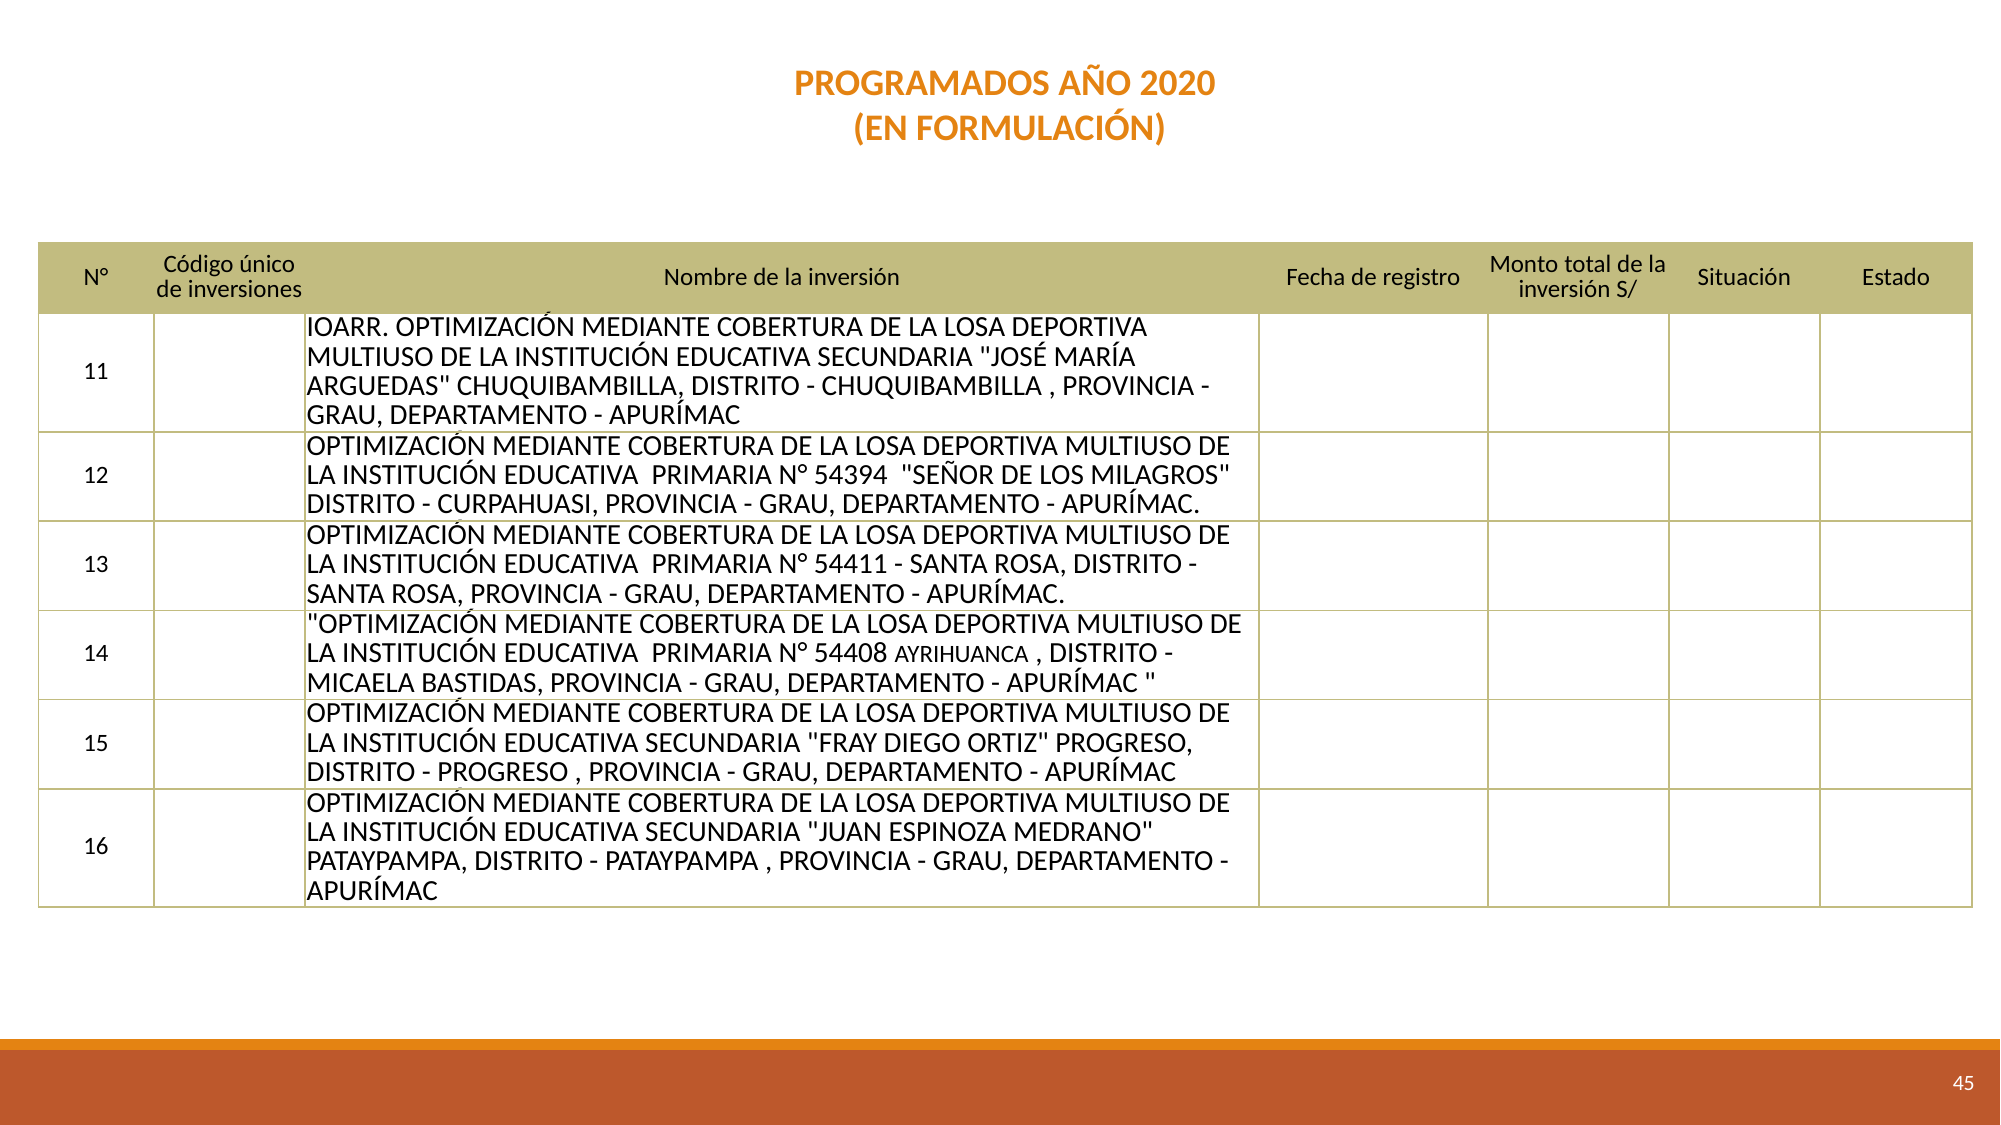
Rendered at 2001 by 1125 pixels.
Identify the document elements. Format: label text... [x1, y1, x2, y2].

table_cell [1821, 611, 1971, 699]
table_cell 15 [39, 700, 153, 788]
table_cell [1489, 611, 1668, 699]
table_cell 11 [39, 314, 153, 431]
table_cell OPTIMIZACIÓN MEDIANTE COBERTURA DE LA LOSA DEPORTIVA MULTIUSO DE LA INSTITUCIÓN EDUCATIVA PRIMARIA N° 54411 - SANTA ROSA, DISTRITO - SANTA ROSA, PROVINCIA - GRAU, DEPARTAMENTO - APURÍMAC. [306, 522, 1258, 610]
table_cell [1821, 790, 1971, 906]
table_cell [1489, 433, 1668, 520]
table_cell OPTIMIZACIÓN MEDIANTE COBERTURA DE LA LOSA DEPORTIVA MULTIUSO DE LA INSTITUCIÓN EDUCATIVA SECUNDARIA "FRAY DIEGO ORTIZ" PROGRESO, DISTRITO - PROGRESO , PROVINCIA - GRAU, DEPARTAMENTO - APURÍMAC [306, 700, 1258, 788]
table_cell [155, 314, 304, 431]
table_cell [155, 700, 304, 788]
table_cell [1260, 790, 1487, 906]
table_cell [1489, 700, 1668, 788]
table_cell "OPTIMIZACIÓN MEDIANTE COBERTURA DE LA LOSA DEPORTIVA MULTIUSO DE LA INSTITUCIÓN EDUCATIVA PRIMARIA N° 54408 AYRIHUANCA , DISTRITO - MICAELA BASTIDAS, PROVINCIA - GRAU, DEPARTAMENTO - APURÍMAC " [306, 611, 1258, 699]
slide_number 45 [1854, 1038, 1975, 1125]
table_cell [155, 433, 304, 520]
table_header Código único de inversiones [155, 244, 304, 313]
table_cell [1670, 790, 1819, 906]
table_cell 12 [39, 433, 153, 520]
table_cell [1821, 522, 1971, 610]
table_header N° [39, 244, 153, 313]
table_cell [155, 522, 304, 610]
table_cell [1260, 522, 1487, 610]
table_cell OPTIMIZACIÓN MEDIANTE COBERTURA DE LA LOSA DEPORTIVA MULTIUSO DE LA INSTITUCIÓN EDUCATIVA PRIMARIA N° 54394 "SEÑOR DE LOS MILAGROS" DISTRITO - CURPAHUASI, PROVINCIA - GRAU, DEPARTAMENTO - APURÍMAC. [306, 433, 1258, 520]
table_cell 14 [39, 611, 153, 699]
table_header Fecha de registro [1260, 244, 1487, 313]
table_cell [1670, 611, 1819, 699]
table_cell [1670, 700, 1819, 788]
table_cell [1489, 522, 1668, 610]
table_cell 16 [39, 790, 153, 906]
table_cell OPTIMIZACIÓN MEDIANTE COBERTURA DE LA LOSA DEPORTIVA MULTIUSO DE LA INSTITUCIÓN EDUCATIVA SECUNDARIA "JUAN ESPINOZA MEDRANO" PATAYPAMPA, DISTRITO - PATAYPAMPA , PROVINCIA - GRAU, DEPARTAMENTO - APURÍMAC [306, 790, 1258, 906]
table_cell [1260, 314, 1487, 431]
table_cell [1260, 700, 1487, 788]
table_cell [1821, 700, 1971, 788]
table_cell [1489, 314, 1668, 431]
table_cell 13 [39, 522, 153, 610]
table_cell [1670, 433, 1819, 520]
table_cell [1670, 314, 1819, 431]
table_cell IOARR. OPTIMIZACIÓN MEDIANTE COBERTURA DE LA LOSA DEPORTIVA MULTIUSO DE LA INSTITUCIÓN EDUCATIVA SECUNDARIA "JOSÉ MARÍA ARGUEDAS" CHUQUIBAMBILLA, DISTRITO - CHUQUIBAMBILLA , PROVINCIA - GRAU, DEPARTAMENTO - APURÍMAC [306, 314, 1258, 431]
table_cell [1260, 611, 1487, 699]
table_cell [1821, 433, 1971, 520]
table_header Situación [1670, 244, 1819, 313]
table_cell [1670, 522, 1819, 610]
table_cell [155, 611, 304, 699]
text_box PROGRAMADOS AÑO 2020 (EN FORMULACIÓN) [166, 50, 1845, 156]
table_cell [1489, 790, 1668, 906]
table_header Monto total de la inversión S/ [1489, 244, 1668, 313]
table_cell [1821, 314, 1971, 431]
table_cell [1260, 433, 1487, 520]
table_header Estado [1821, 244, 1971, 313]
table_header Nombre de la inversión [306, 244, 1258, 313]
table_cell [155, 790, 304, 906]
